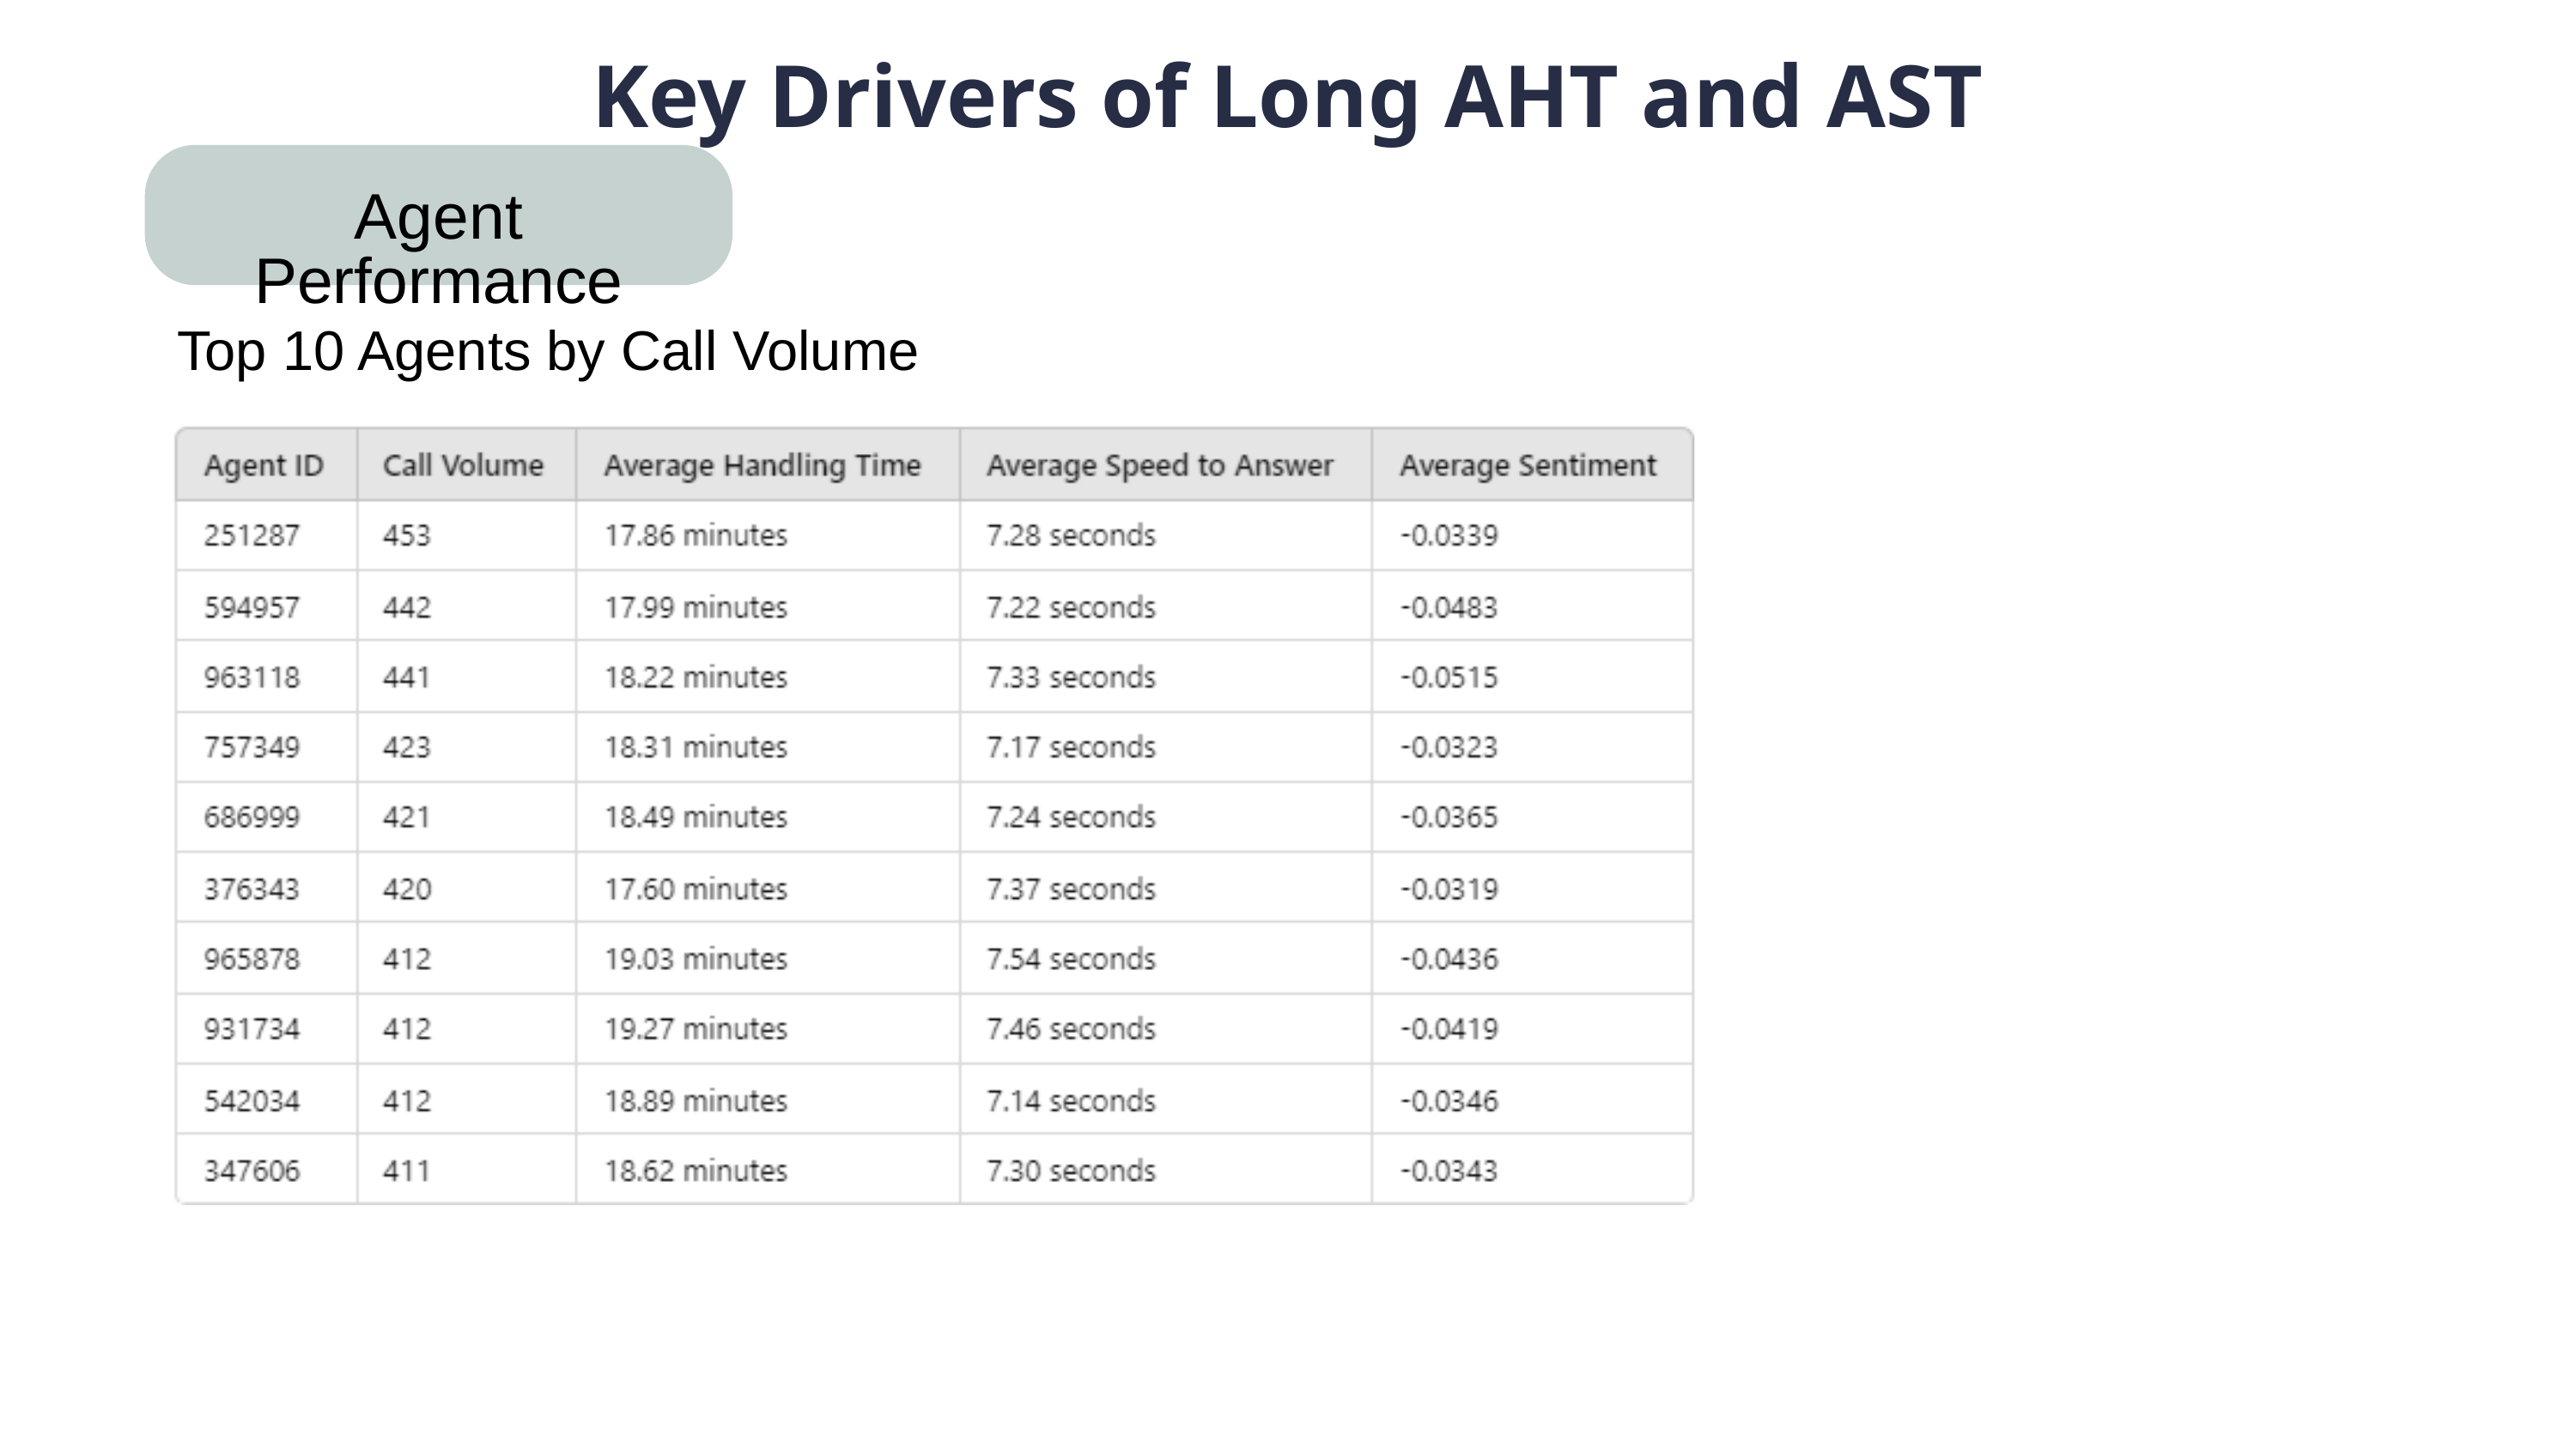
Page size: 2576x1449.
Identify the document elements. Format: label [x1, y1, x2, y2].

text_box [0, 0, 2576, 1449]
text_box [144, 144, 733, 286]
